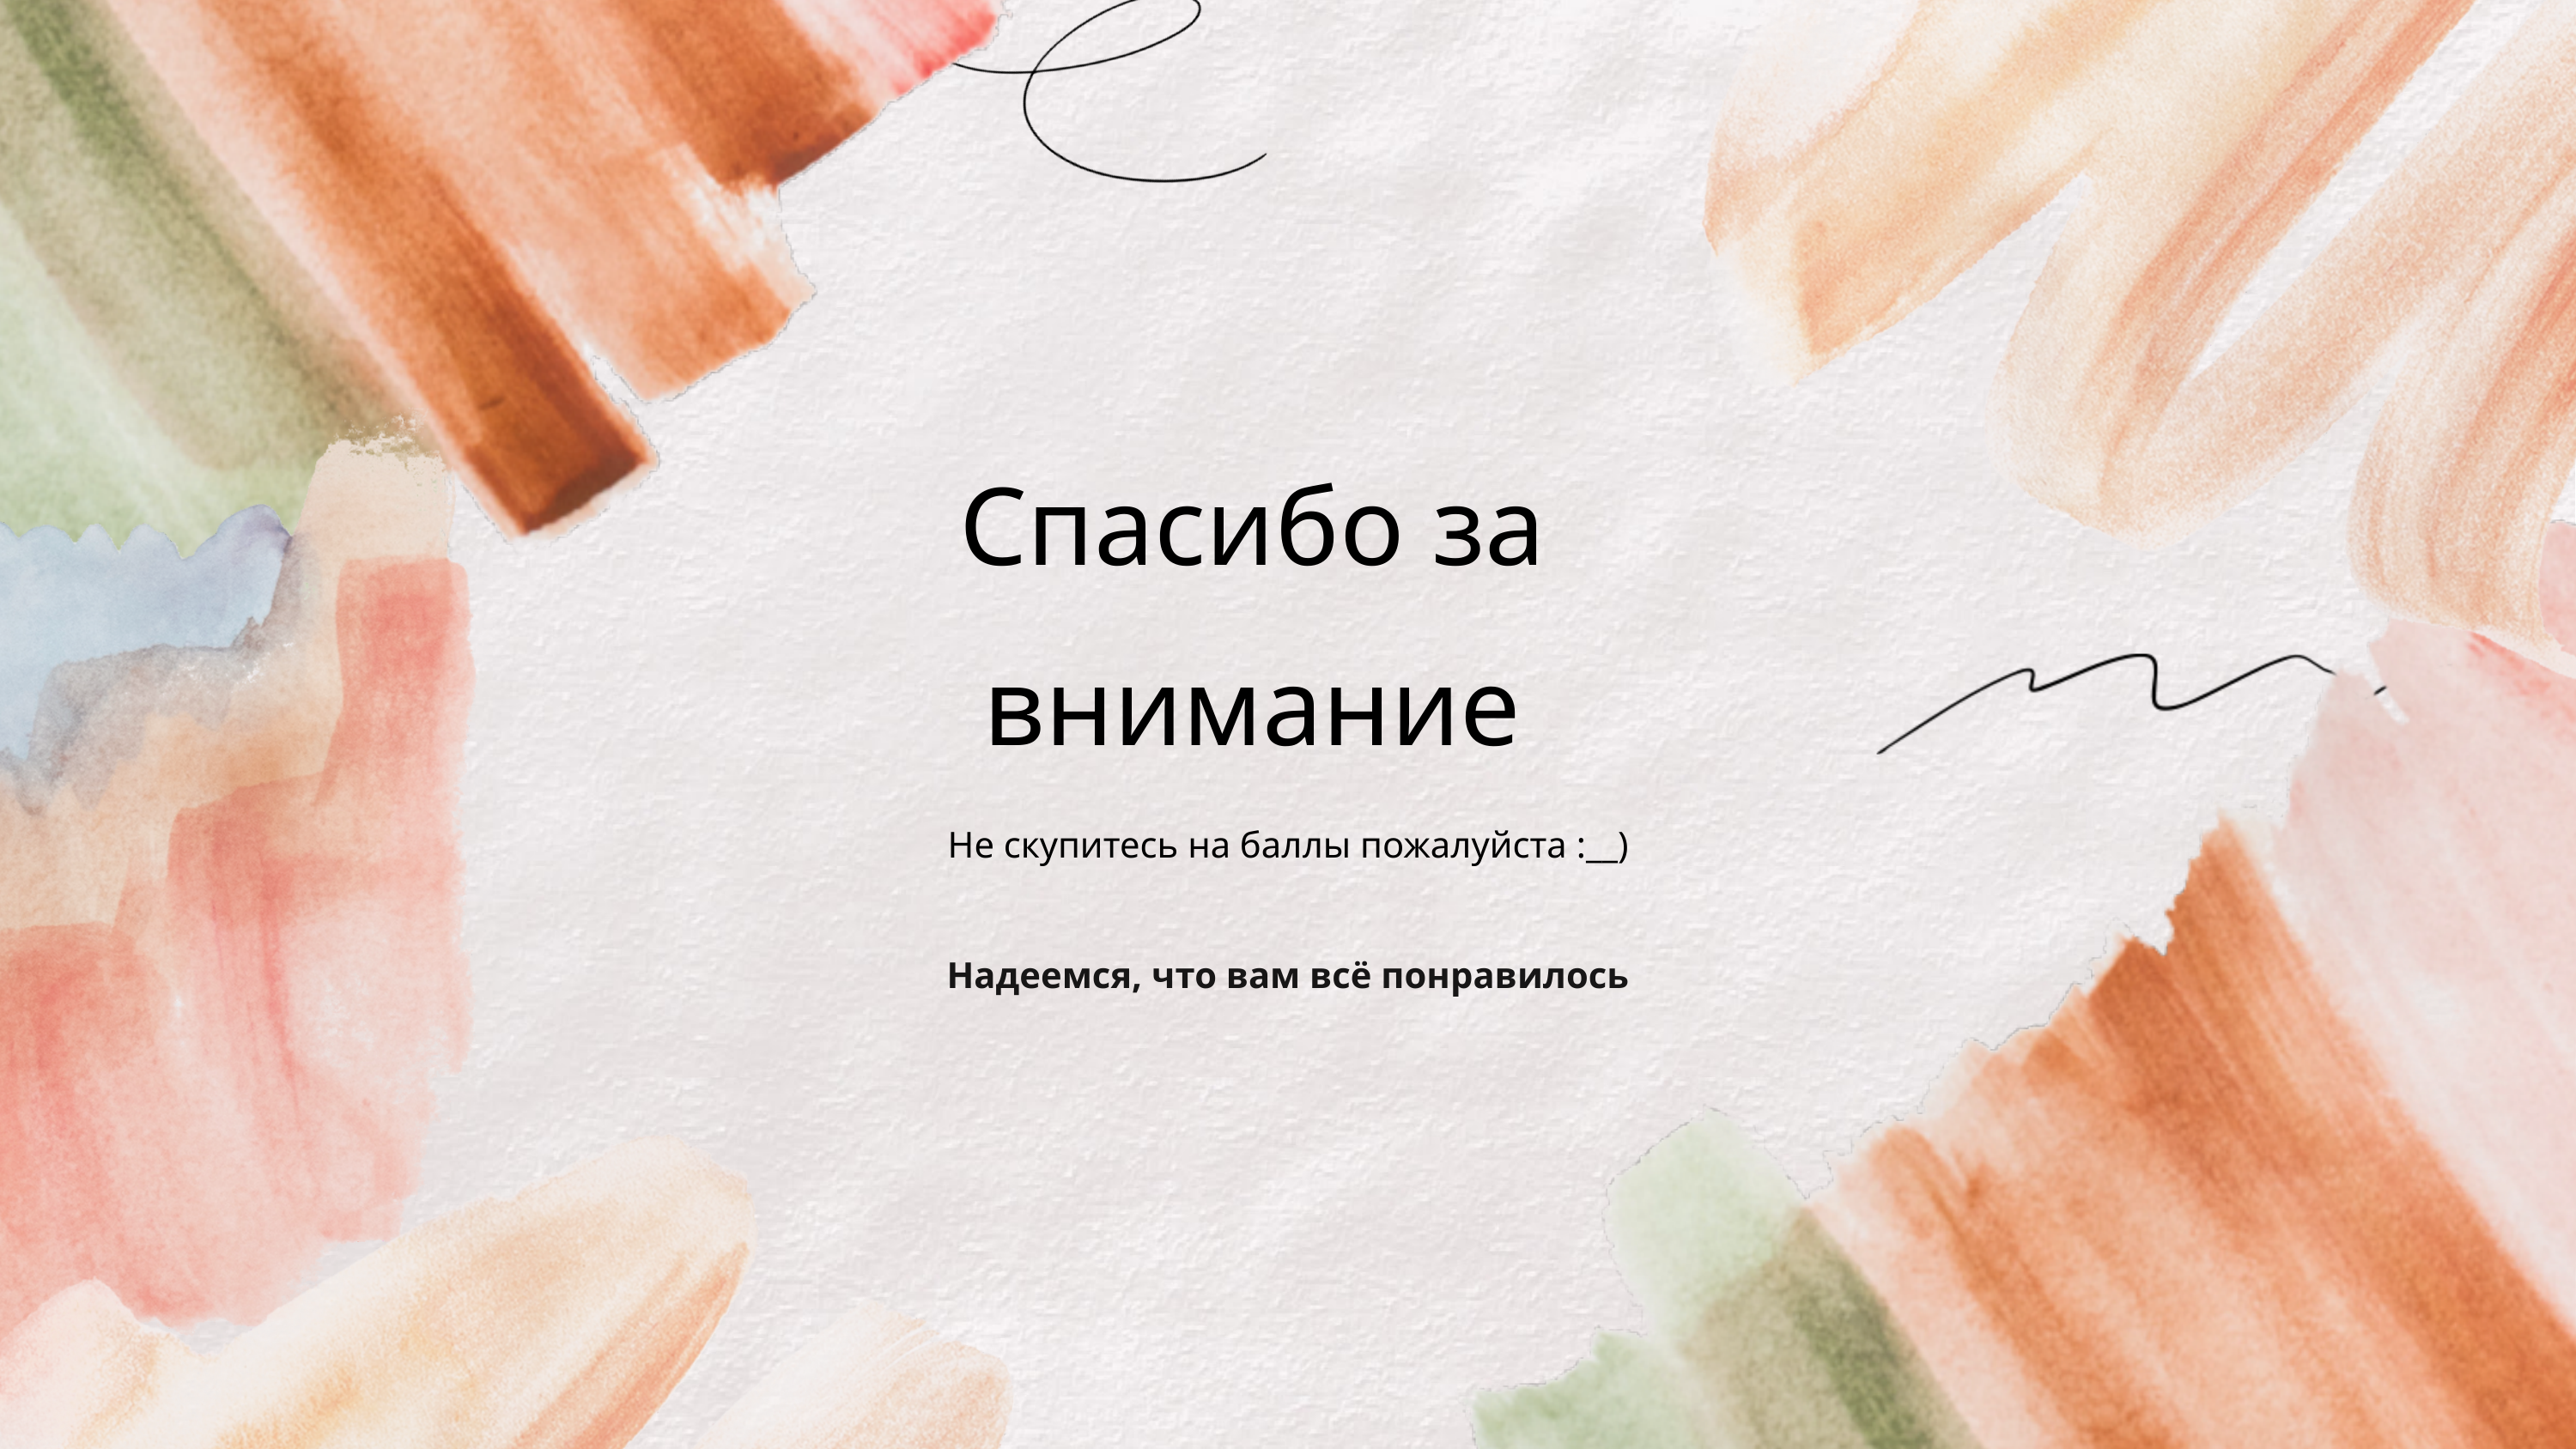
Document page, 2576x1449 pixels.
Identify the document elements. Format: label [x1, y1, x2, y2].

picture [0, 0, 2576, 1449]
text_box [844, 405, 1708, 997]
